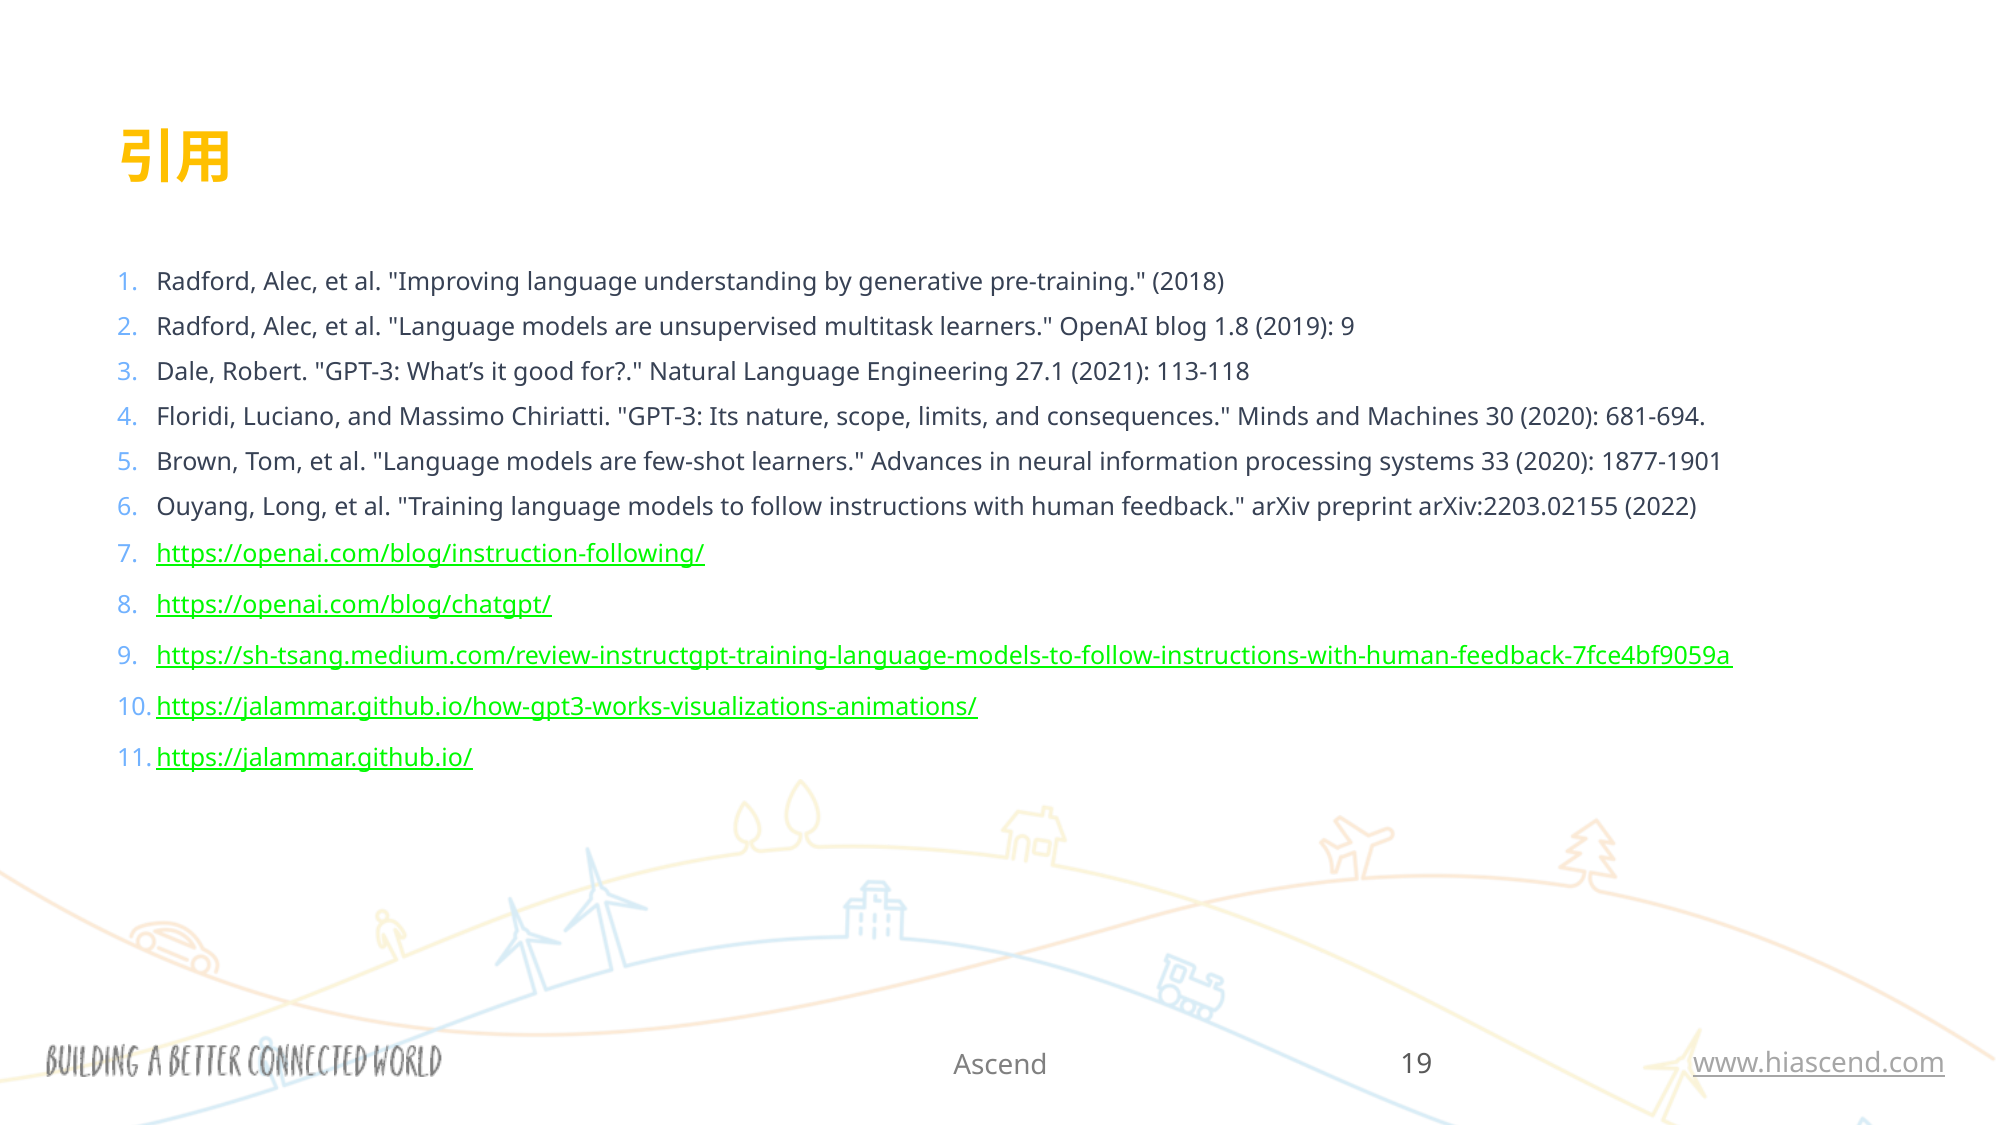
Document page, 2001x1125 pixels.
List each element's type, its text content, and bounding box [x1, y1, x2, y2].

picture [23, 1023, 468, 1105]
title 引用 [102, 111, 1863, 209]
list Radford, Alec, et al. "Improving language understanding by generative pre-training." (2018) Radford, Alec, et al. "Language models are unsupervised multitask learners." OpenAI blog 1.8 (2019): 9 Dale, Robert. "GPT-3: What’s it good for?." Natural Language Engineering 27.1 (2021): 113-118 Floridi, Luciano, and Massimo Chiriatti. "GPT-3: Its nature, scope, limits, and consequences." Minds and Machines 30 (2020): 681-694. Brown, Tom, et al. "Language models are few-shot learners." Advances in neural information processing systems 33 (2020): 1877-1901 Ouyang, Long, et al. "Training language models to follow instructions with human feedback." arXiv preprint arXiv:2203.02155 (2022) https://openai.com/blog/instruction-following/ https://openai.com/blog/chatgpt/ https://sh-tsang.medium.com/review-instructgpt-training-language-models-to-follow-instructions-with-human-feedback-7fce4bf9059a https://jalammar.github.io/how-gpt3-works-visualizations-animations/ https://jalammar.github.io/ [102, 243, 1863, 986]
